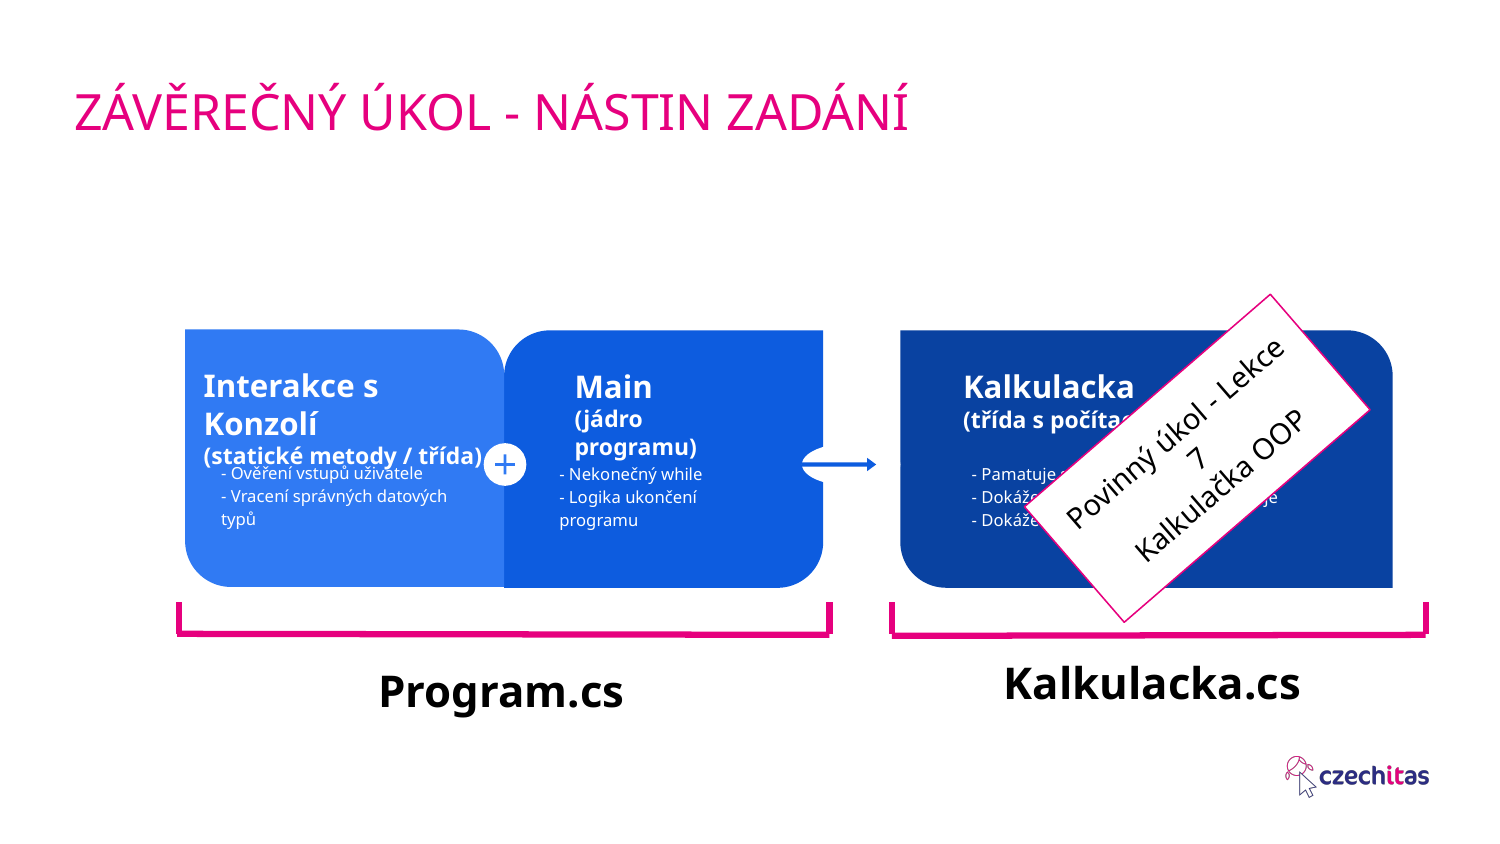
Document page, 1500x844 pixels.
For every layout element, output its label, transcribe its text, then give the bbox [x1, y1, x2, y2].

picture [1268, 737, 1450, 817]
text_box Povinný úkol - Lekce 7 Kalkulačka OOP [1231, 294, 1300, 328]
text_box Povinný úkol - Lekce 7 Kalkulačka OOP [1101, 596, 1155, 623]
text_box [801, 442, 901, 487]
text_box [483, 442, 527, 487]
text_box Kalkulacka.cs [912, 644, 1393, 724]
title ZÁVĚREČNÝ ÚKOL - NÁSTIN ZADÁNÍ [74, 71, 1426, 147]
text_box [508, 330, 824, 588]
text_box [184, 329, 505, 588]
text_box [900, 330, 1393, 588]
text_box Program.cs [363, 648, 670, 732]
